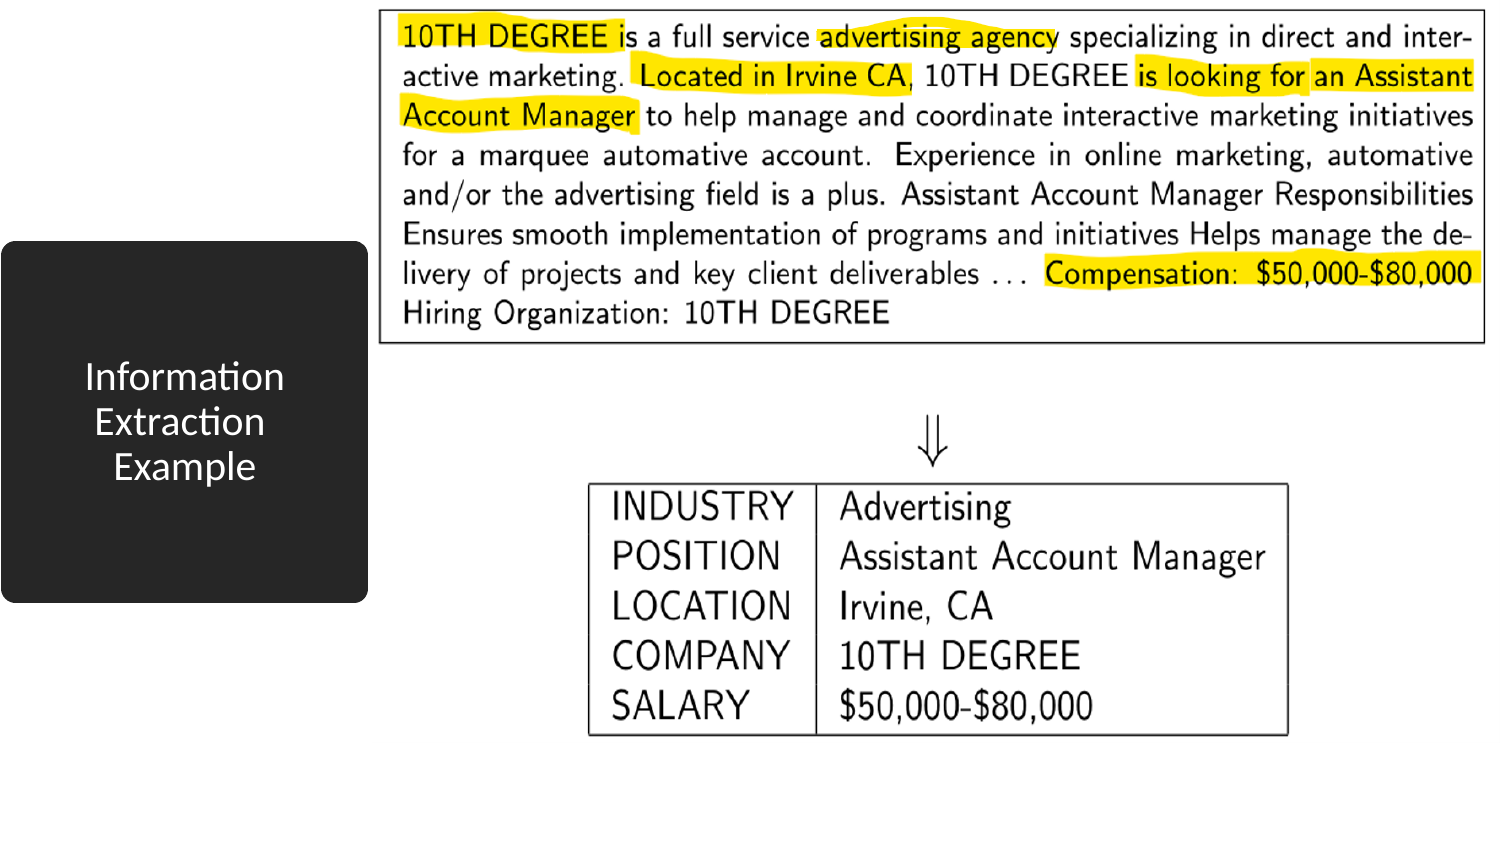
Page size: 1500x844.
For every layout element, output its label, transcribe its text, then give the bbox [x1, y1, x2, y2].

picture [372, 0, 1500, 743]
title Information Extraction Example [15, 255, 355, 589]
